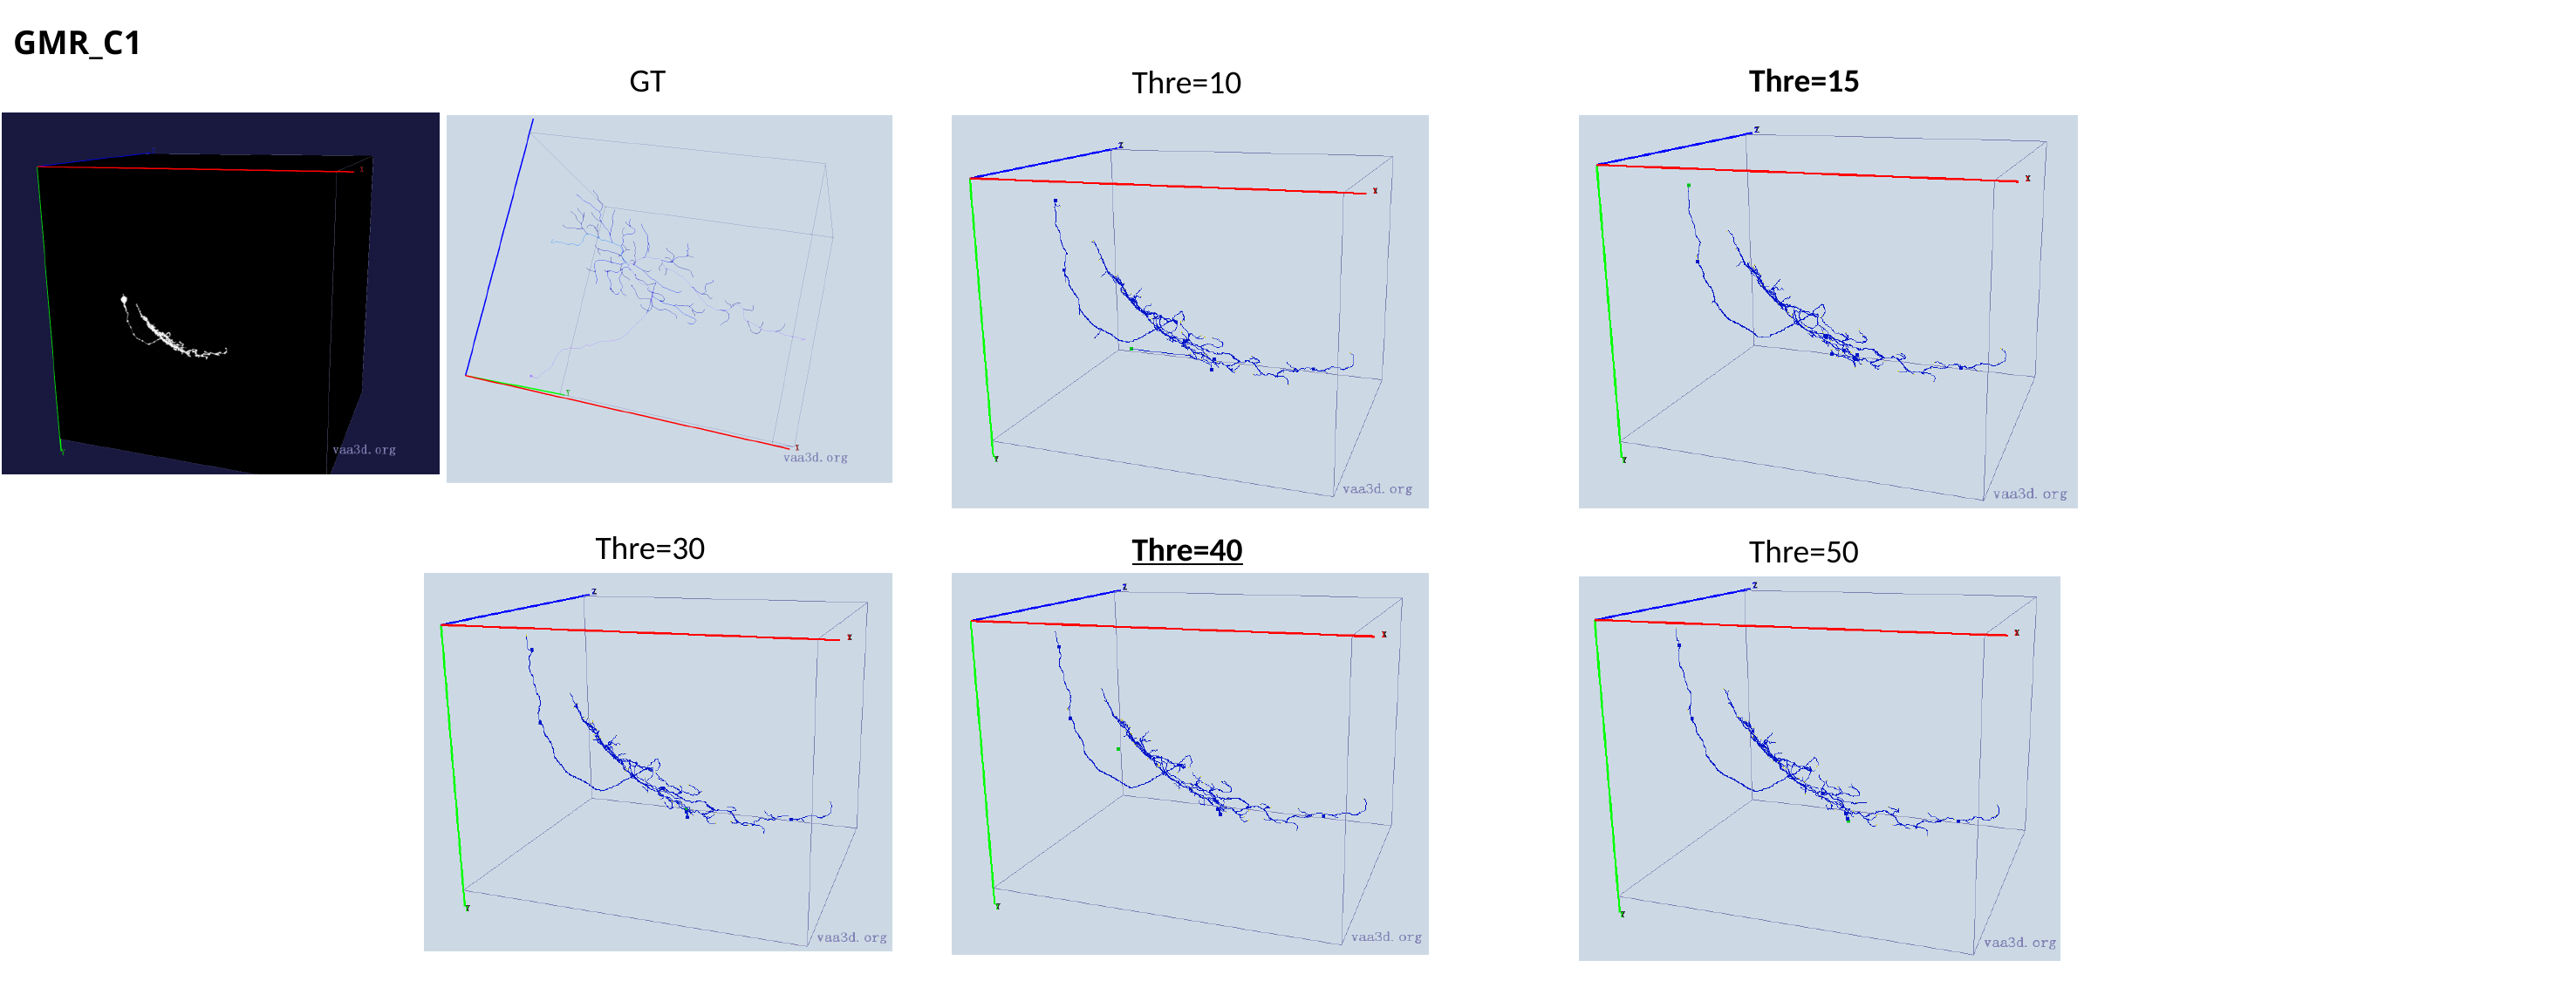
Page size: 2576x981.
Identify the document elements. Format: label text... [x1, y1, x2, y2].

picture [1579, 576, 2060, 961]
text_box Thre=15 [1736, 52, 1921, 106]
picture [952, 115, 1429, 508]
picture [424, 573, 892, 951]
picture [447, 115, 892, 483]
text_box Thre=30 [582, 520, 735, 573]
picture [1579, 115, 2078, 508]
text_box Thre=50 [1736, 523, 1921, 576]
picture [952, 573, 1429, 955]
picture [2, 112, 440, 474]
text_box Thre=10 [1118, 54, 1303, 107]
text_box GMR_C1 [0, 15, 156, 68]
text_box GT [616, 52, 700, 106]
text_box Thre=40 [1118, 521, 1303, 573]
